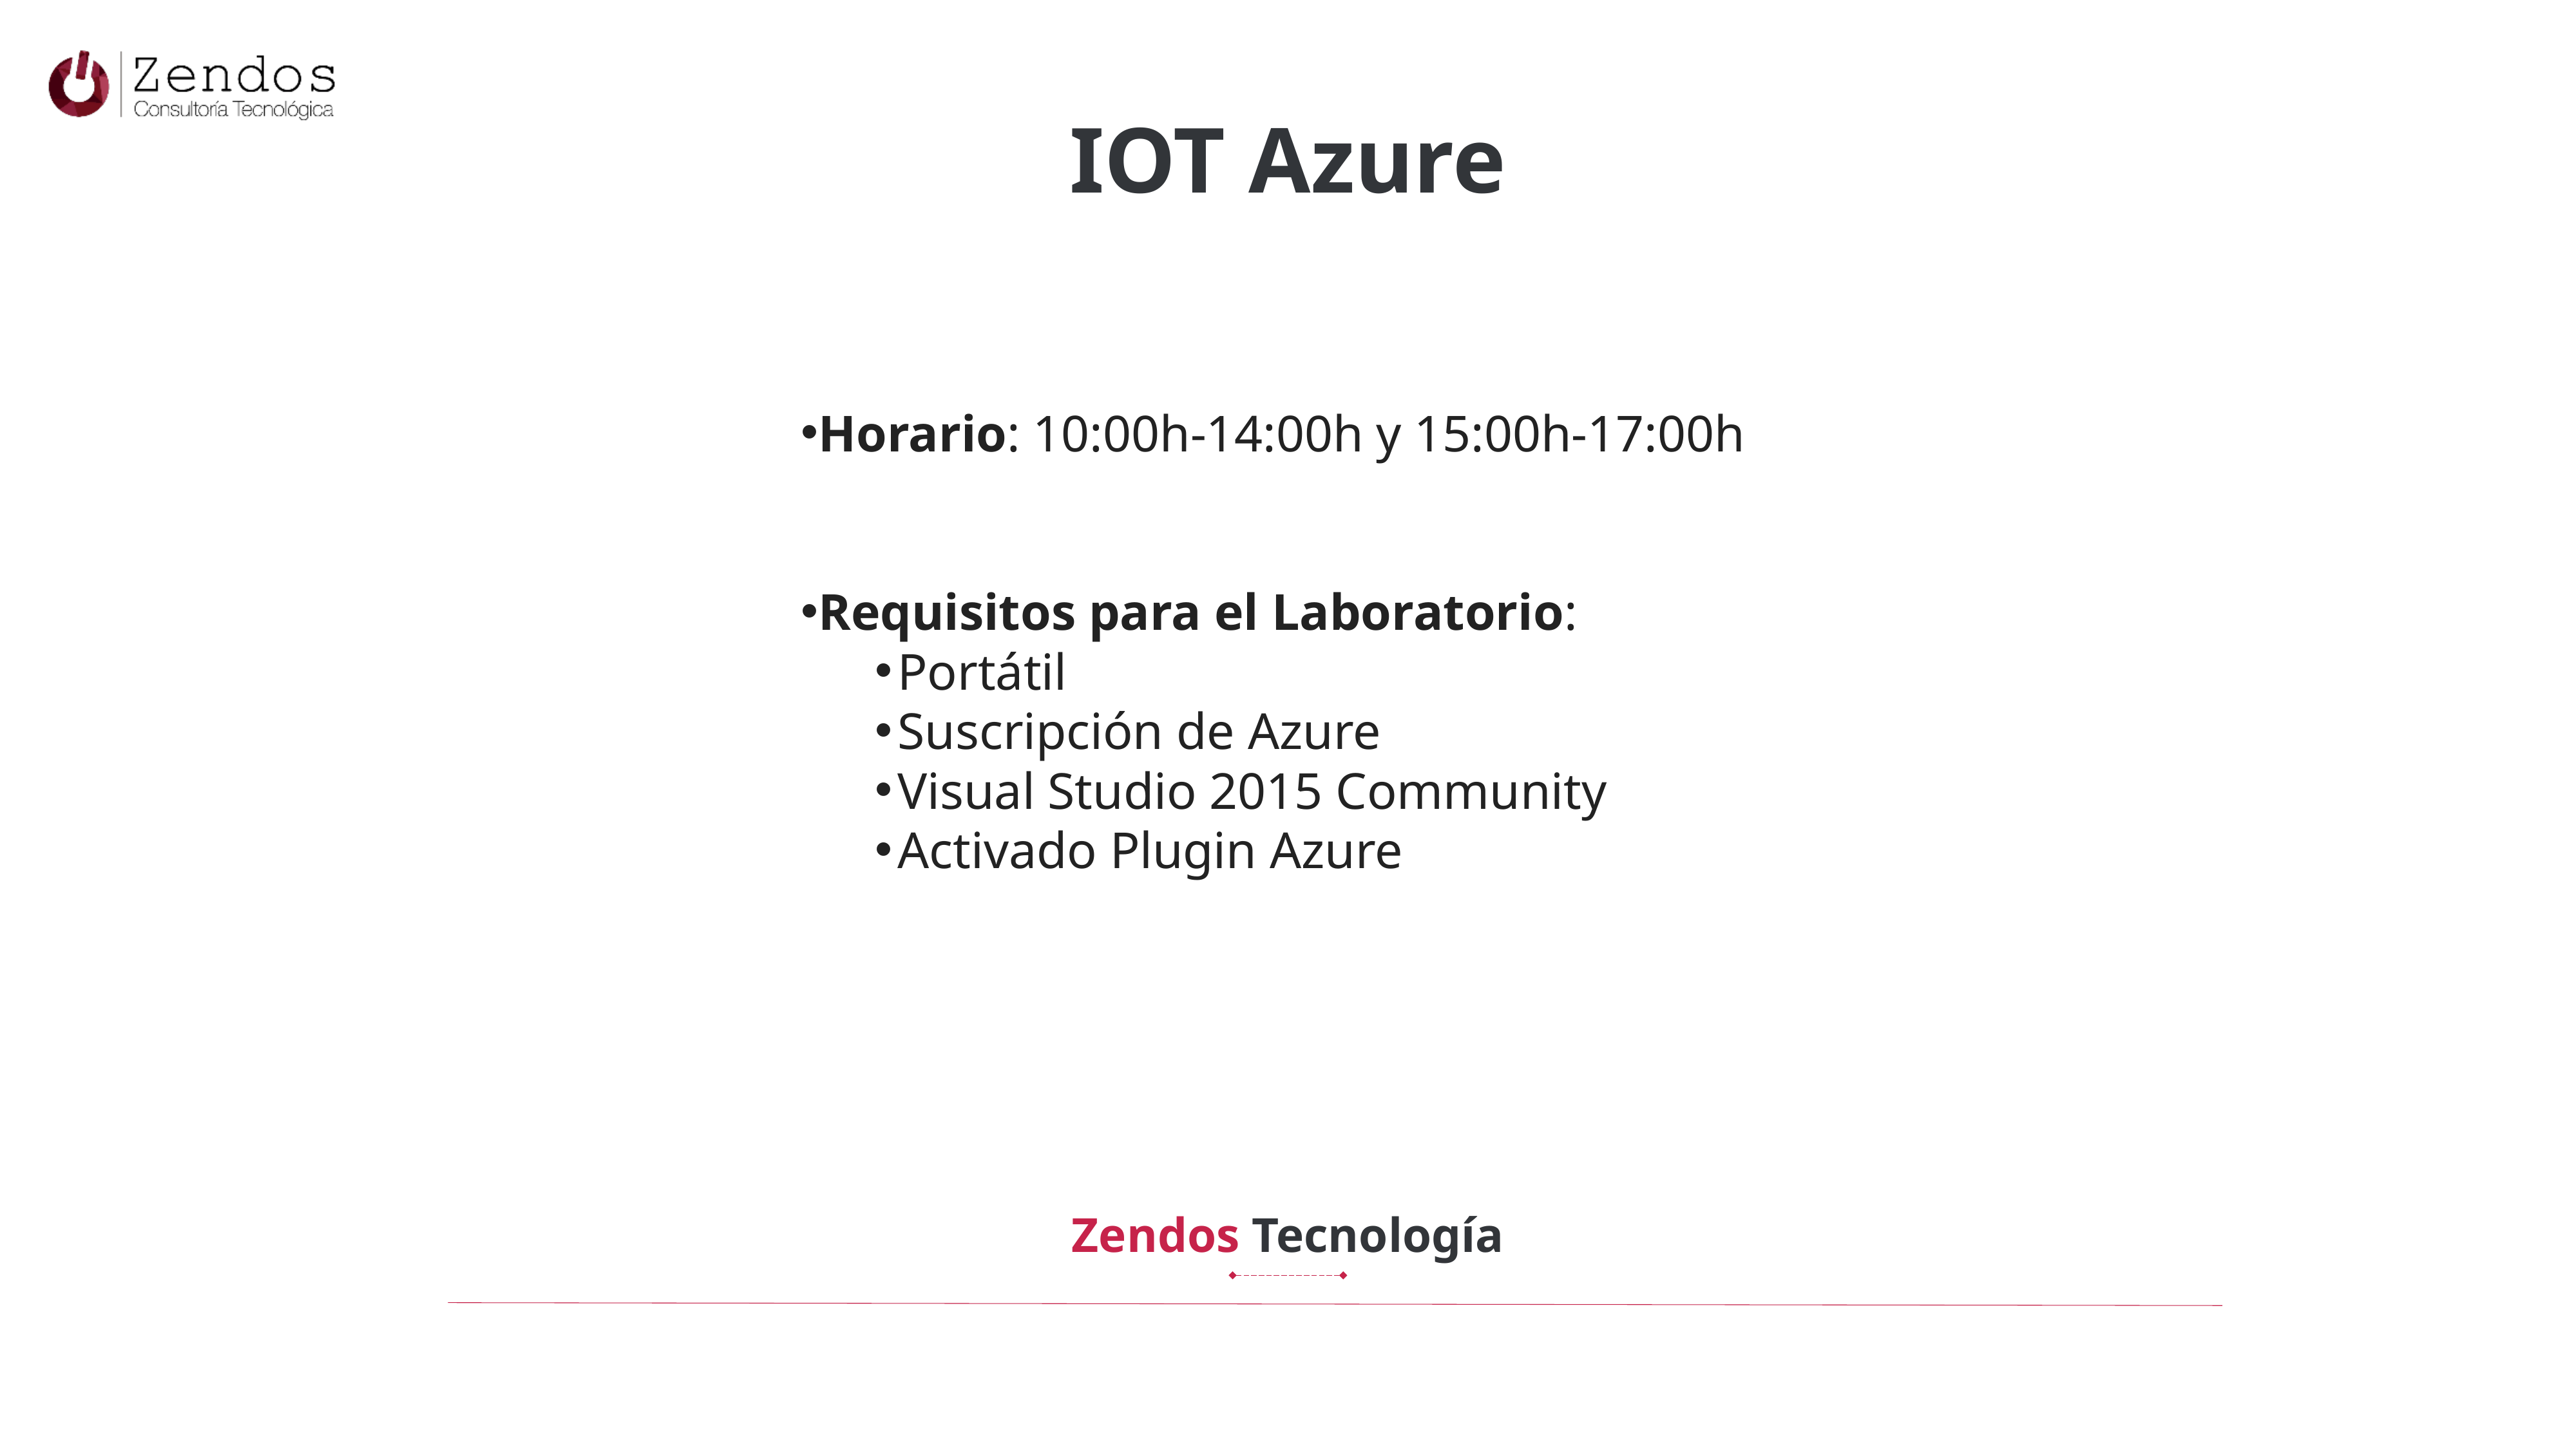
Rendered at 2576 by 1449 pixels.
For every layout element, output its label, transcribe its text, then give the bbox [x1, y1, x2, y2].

text_box Zendos Tecnología [1052, 1195, 1524, 1271]
picture [0, 5, 341, 190]
text_box Horario: 10:00h-14:00h y 15:00h-17:00h Requisitos para el Laboratorio: Portátil Suscripción de Azure Visual Studio 2015 Community Activado Plugin Azure [791, 397, 1836, 1062]
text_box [448, 1302, 2222, 1306]
text_box IOT Azure [1069, 103, 1506, 211]
